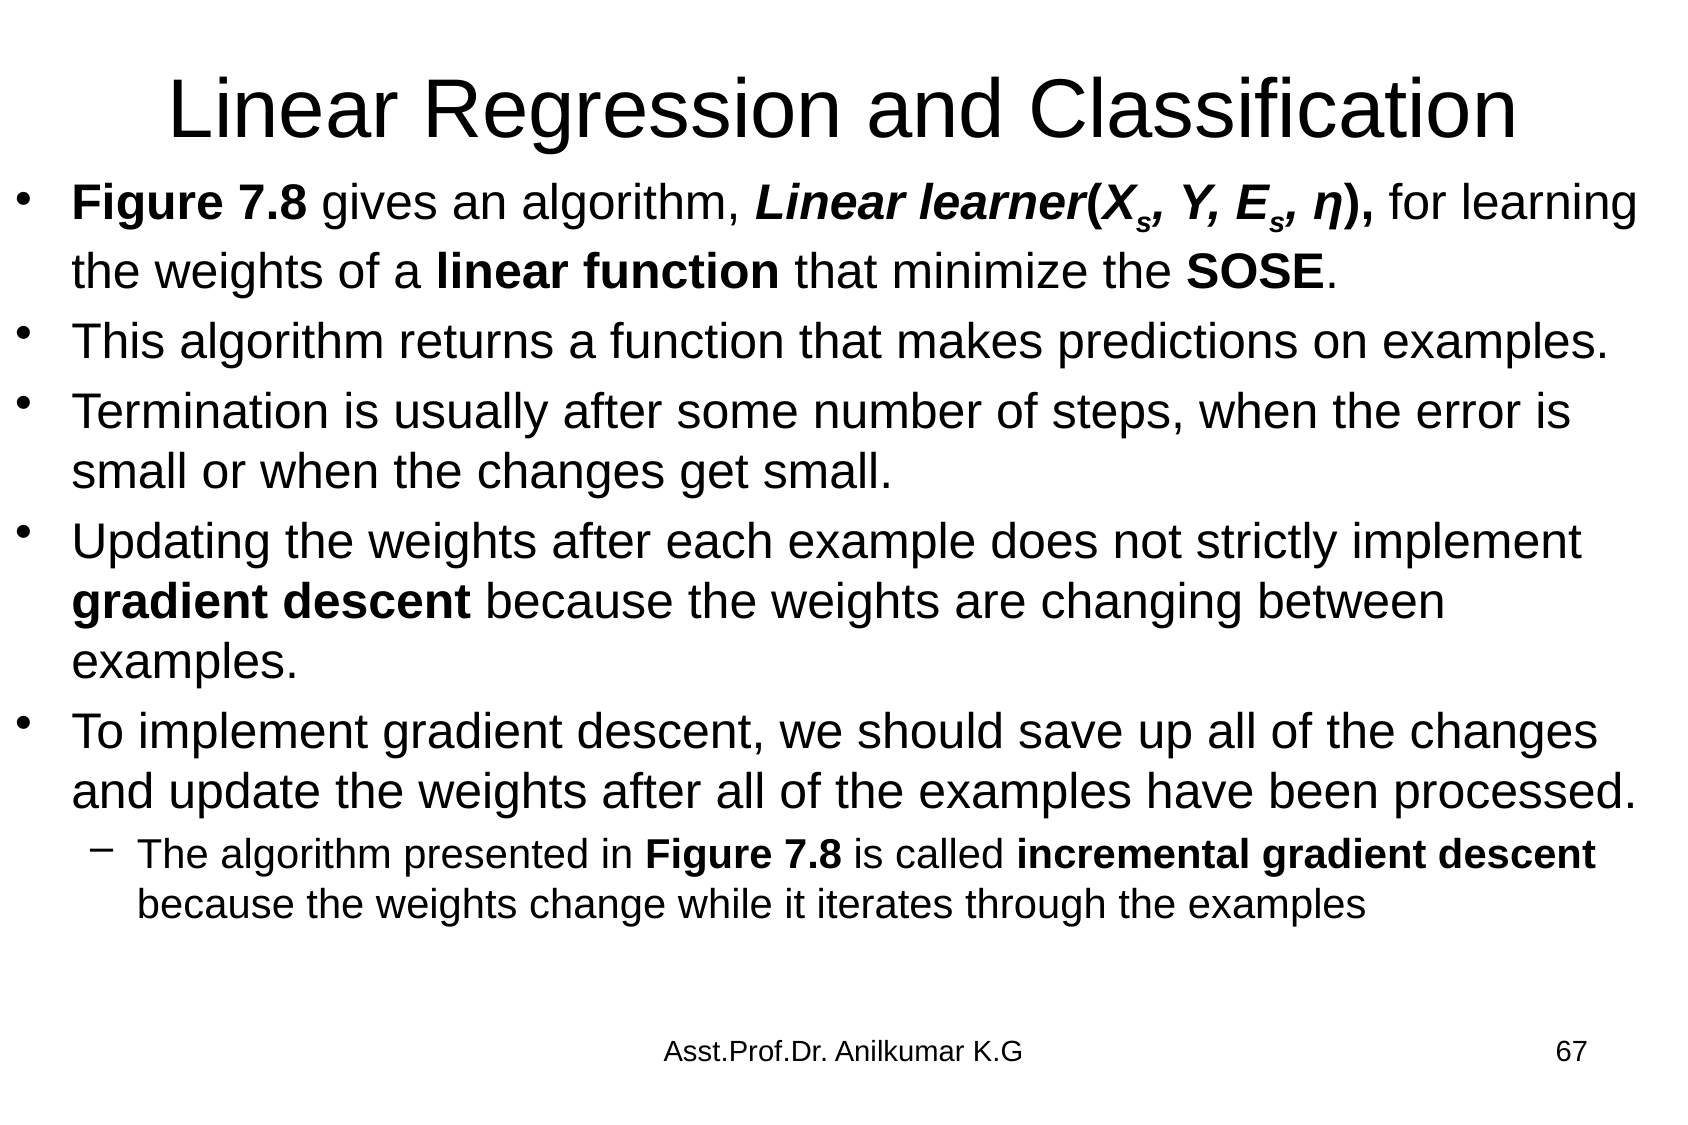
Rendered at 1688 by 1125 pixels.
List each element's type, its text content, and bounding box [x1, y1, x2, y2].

list Figure 7.8 gives an algorithm, Linear learner(Xs, Y, Es, η), for learning the weights of a linear function that minimize the SOSE. This algorithm returns a function that makes predictions on examples. Termination is usually after some number of steps, when the error is small or when the changes get small. Updating the weights after each example does not strictly implement gradient descent because the weights are changing between examples. To implement gradient descent, we should save up all of the changes and update the weights after all of the examples have been processed. The algorithm presented in Figure 7.8 is called incremental gradient descent because the weights change while it iterates through the examples [0, 162, 1688, 1006]
title Linear Regression and Classification [84, 44, 1604, 163]
footer Asst.Prof.Dr. Anilkumar K.G [576, 1024, 1112, 1103]
slide_number 67 [1209, 1024, 1604, 1103]
